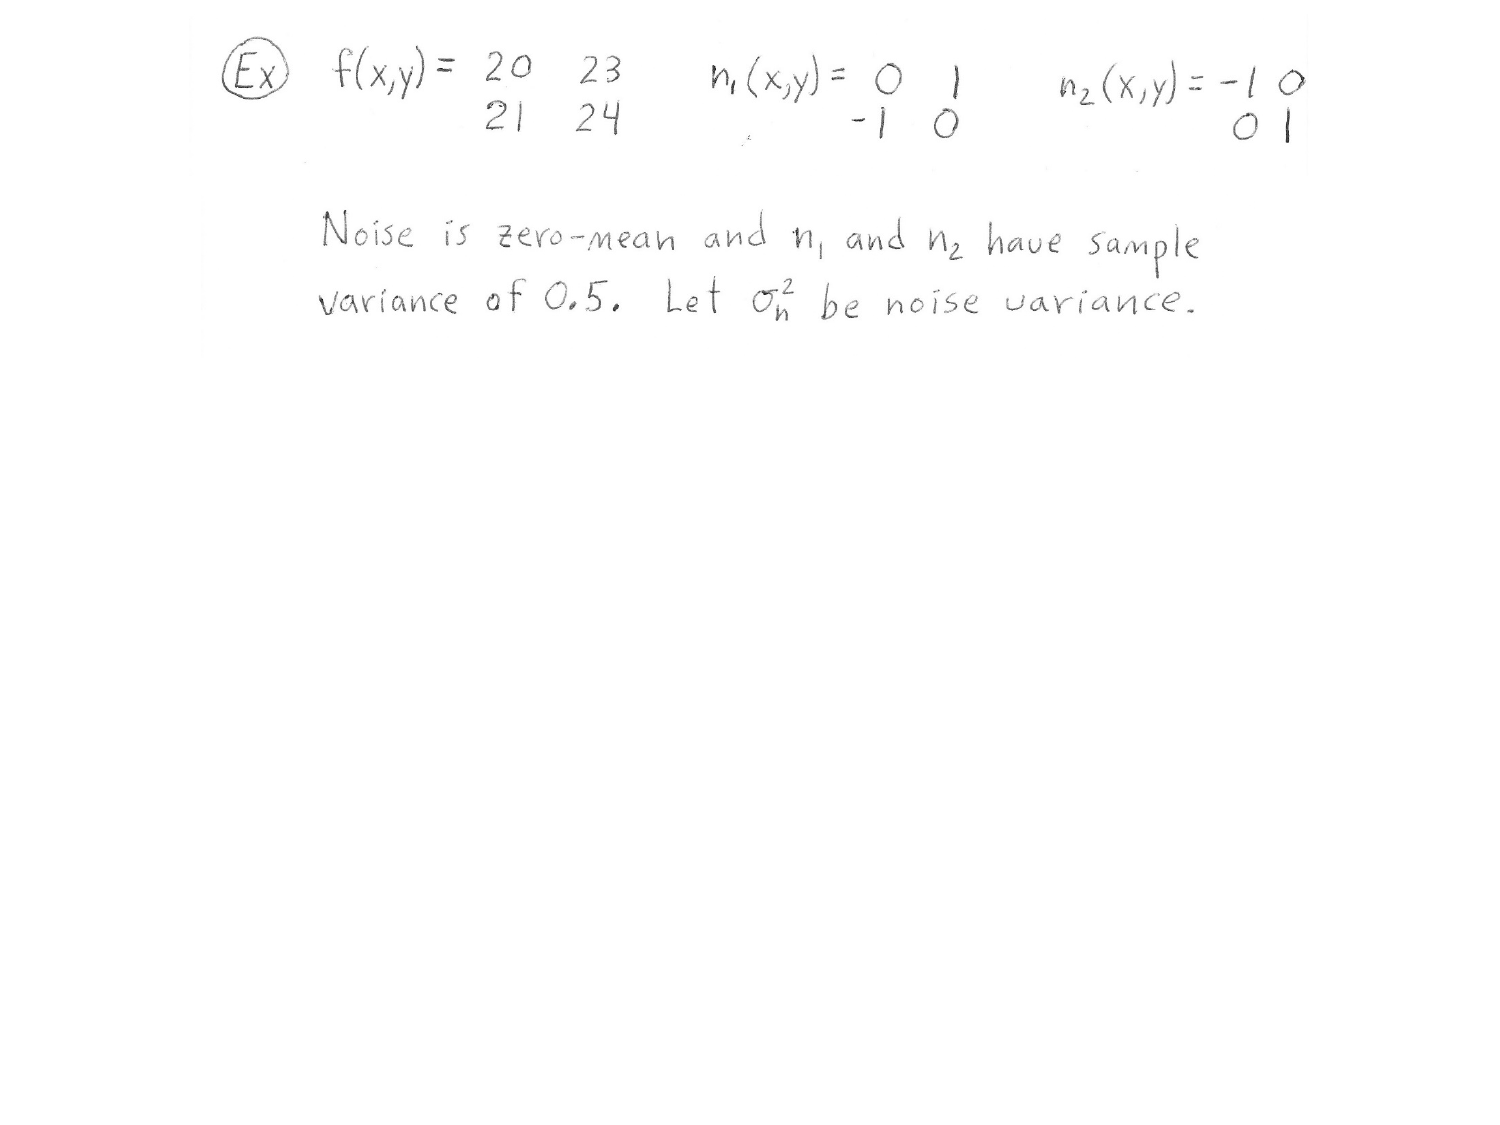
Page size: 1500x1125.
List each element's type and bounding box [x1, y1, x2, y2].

picture [189, 14, 1311, 176]
picture [201, 194, 1299, 358]
